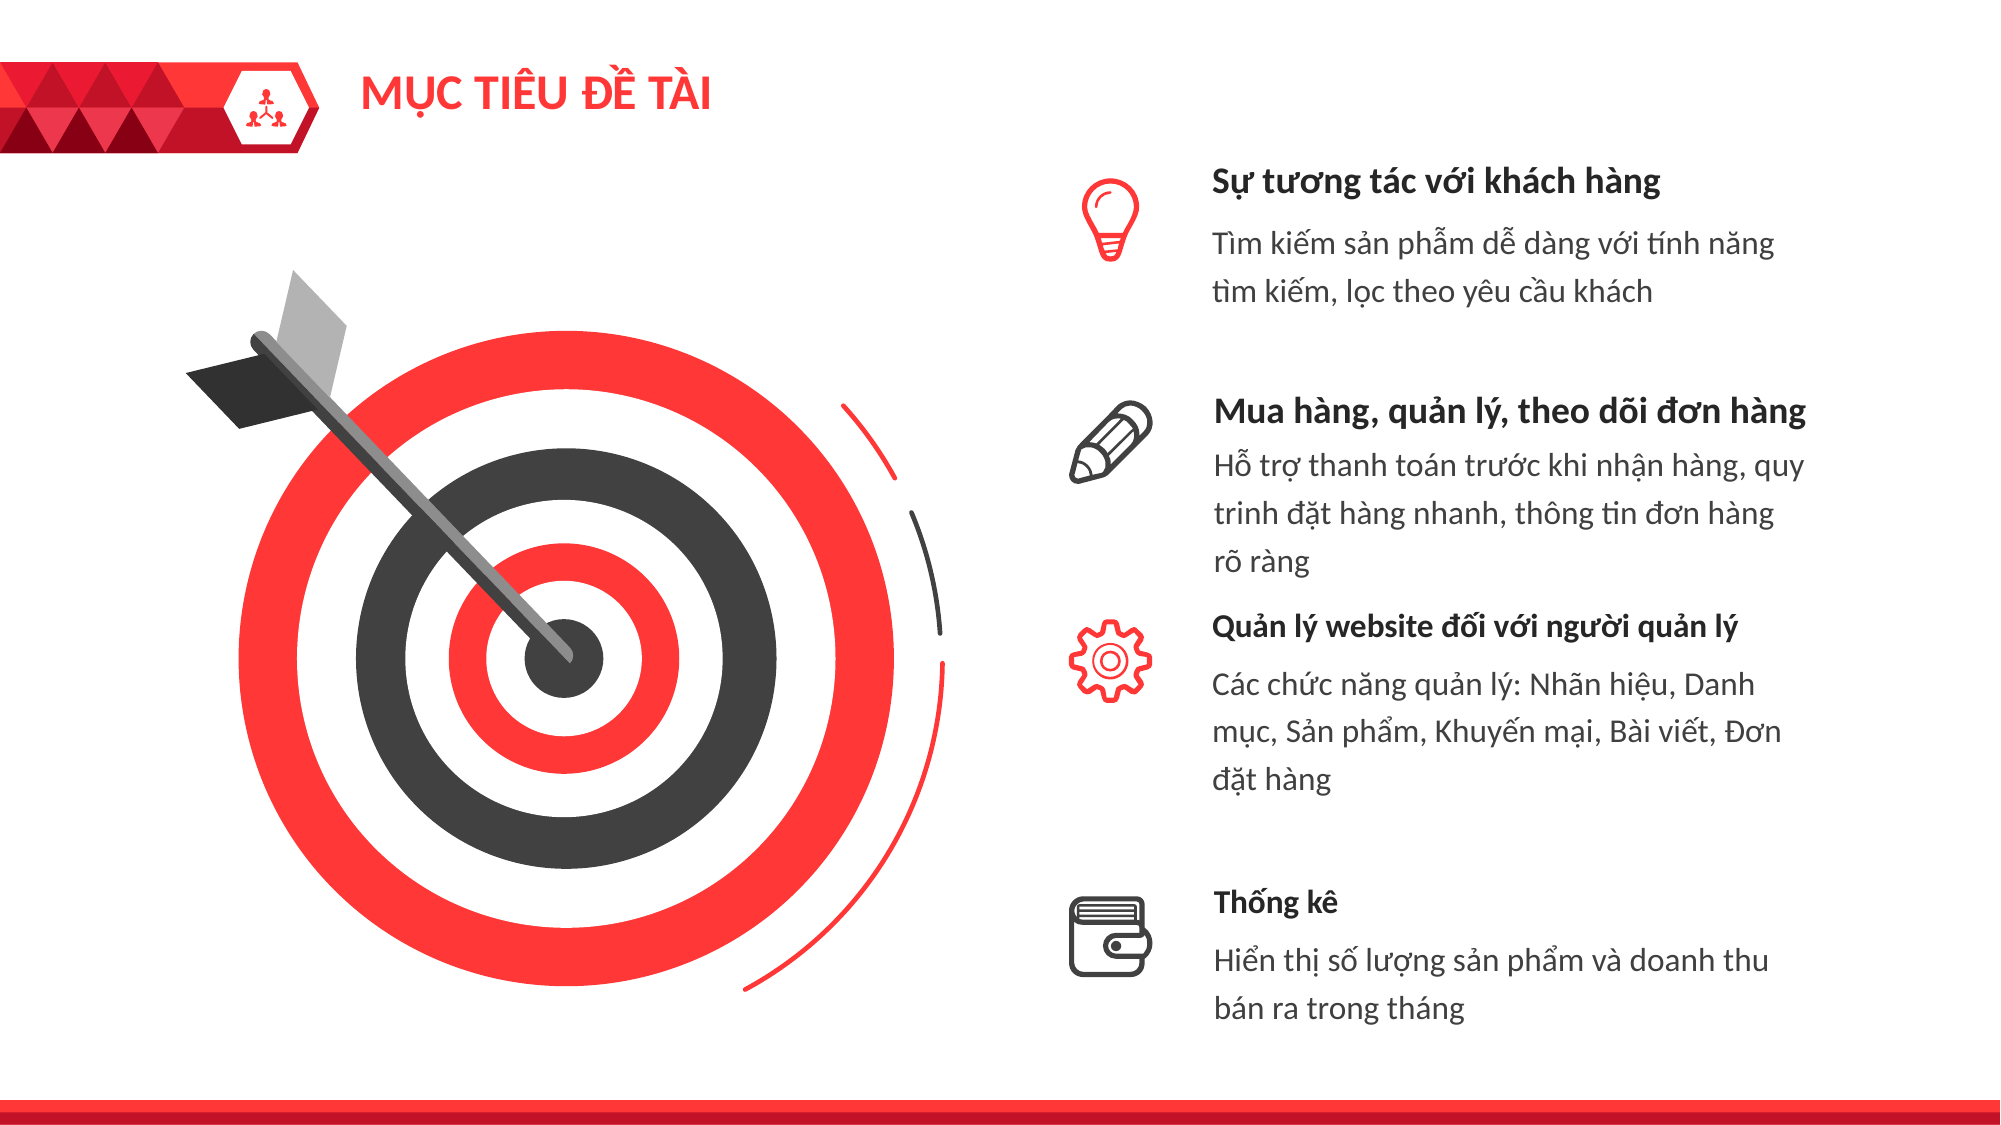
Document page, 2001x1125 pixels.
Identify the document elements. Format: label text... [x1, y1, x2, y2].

text_box [1069, 400, 1153, 484]
text_box MỤC TIÊU ĐỀ TÀI [345, 52, 980, 127]
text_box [1197, 588, 1819, 807]
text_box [1198, 864, 1821, 1034]
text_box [1068, 896, 1156, 978]
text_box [1197, 147, 1819, 317]
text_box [1198, 369, 1877, 589]
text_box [185, 269, 943, 1035]
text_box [1068, 618, 1153, 704]
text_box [1081, 178, 1140, 262]
